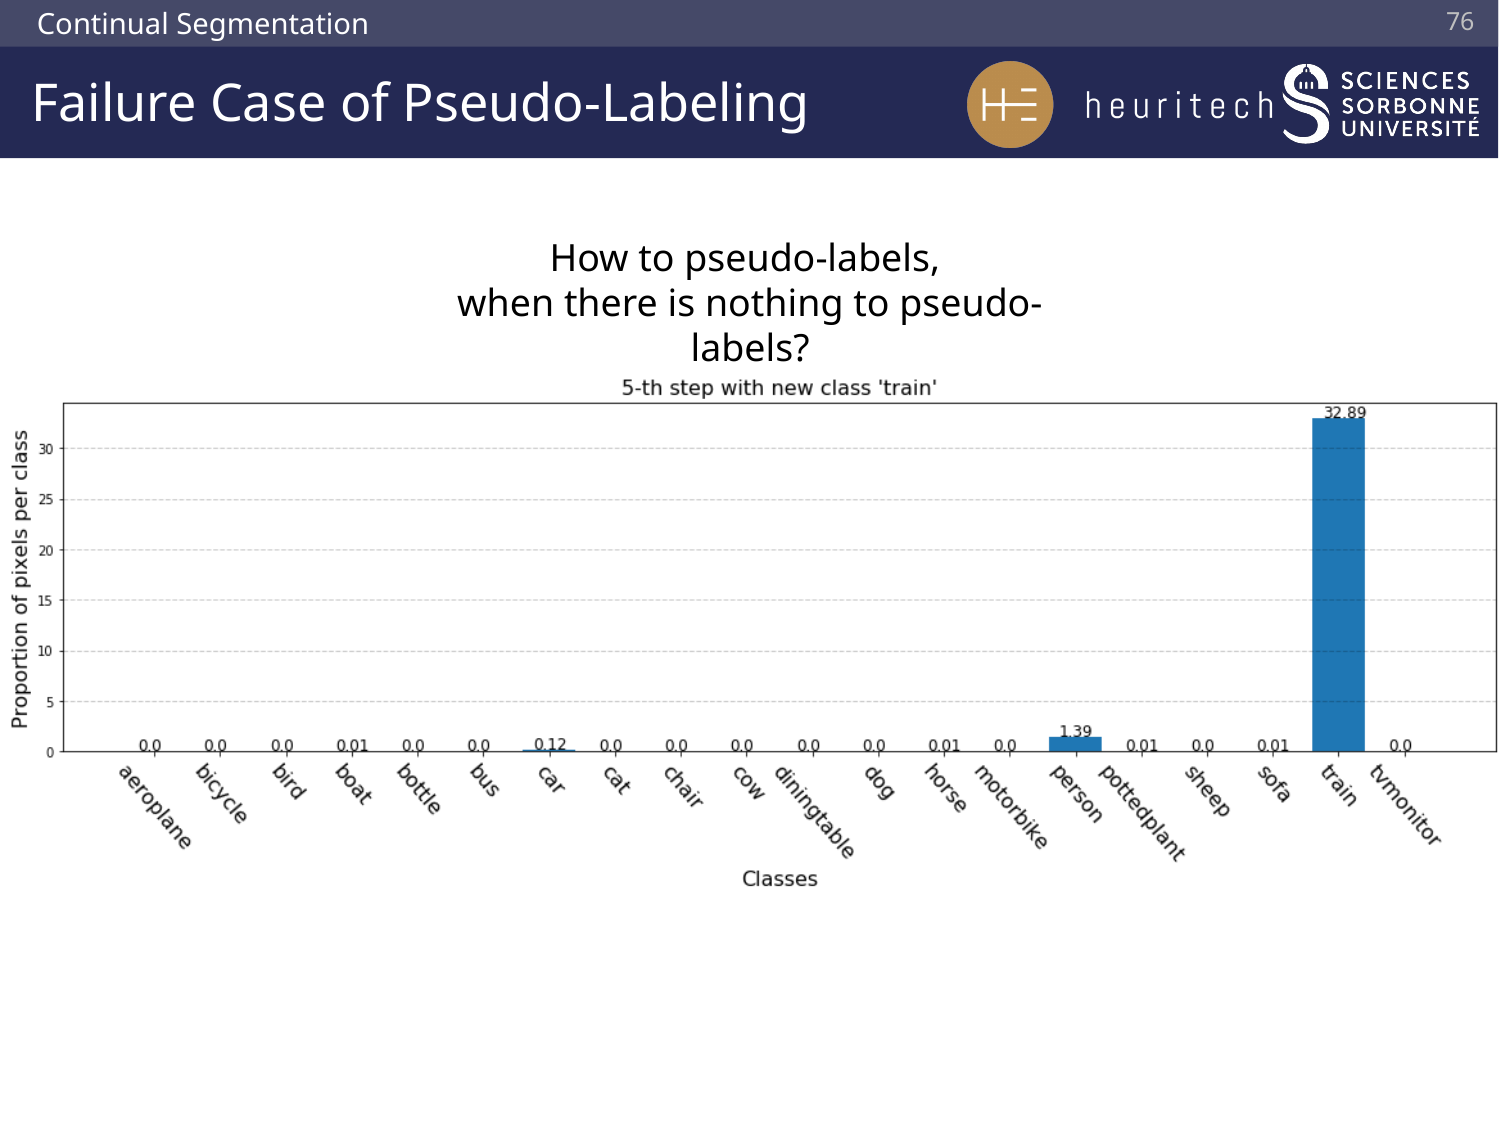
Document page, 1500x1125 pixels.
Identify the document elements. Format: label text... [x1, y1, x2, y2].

picture [4, 372, 1500, 899]
list Continual Segmentation [21, 0, 1487, 50]
title Failure Case of Pseudo-Labeling [16, 48, 952, 161]
slide_number 76 [1411, 0, 1490, 54]
picture [967, 61, 1281, 148]
text_box How to pseudo-labels, when there is nothing to pseudo-labels? [414, 226, 1086, 372]
